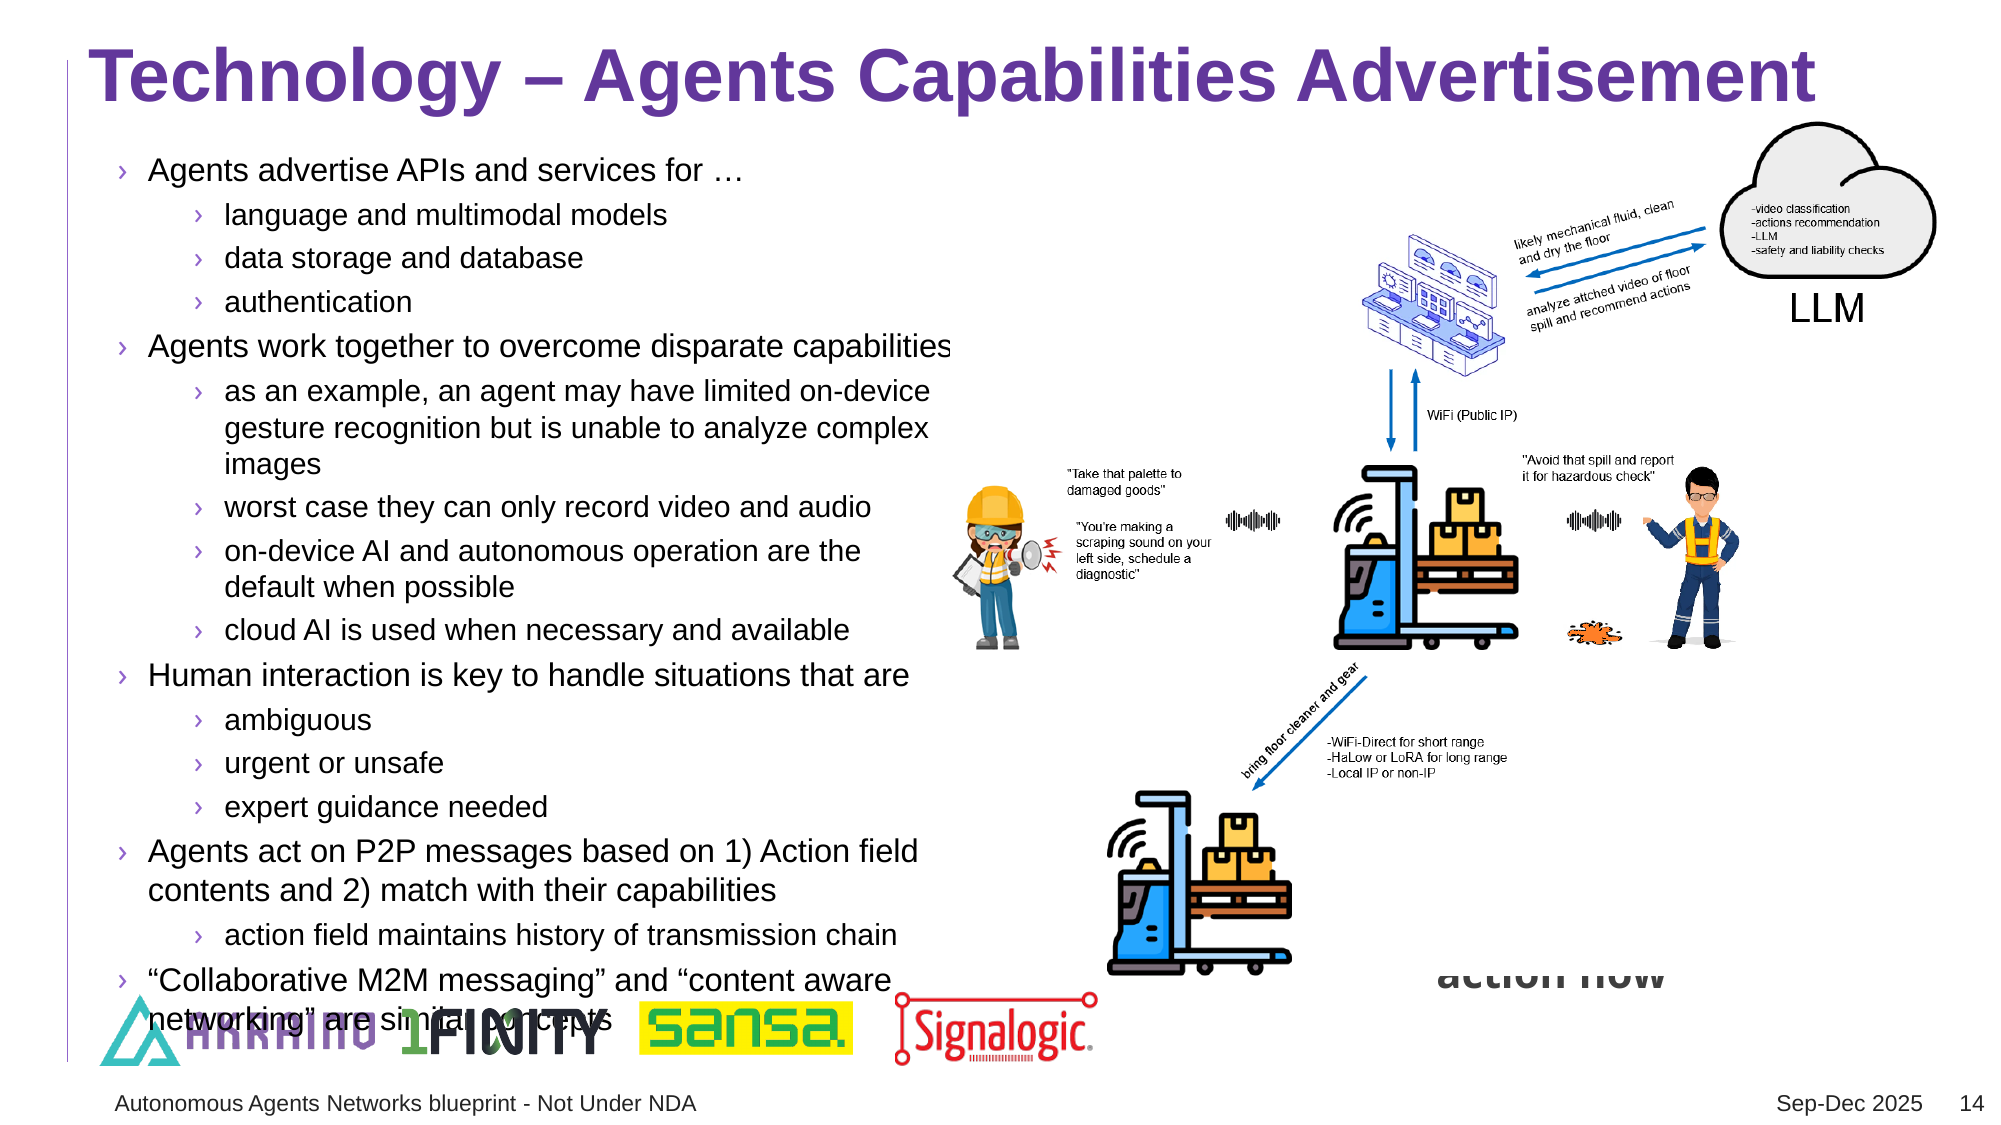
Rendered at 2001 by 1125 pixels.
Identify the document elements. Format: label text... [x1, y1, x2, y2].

slide_number 14 [1939, 1080, 2000, 1125]
footer Autonomous Agents Networks blueprint - Not Under NDA [99, 1080, 740, 1125]
picture [895, 989, 1098, 1069]
title Technology – Agents Capabilities Advertisement [73, 0, 1985, 154]
text_box Factory agents message and action flow [1421, 976, 1866, 1004]
list Agents advertise APIs and services for … language and multimodal models data storage and database authentication Agents work together to overcome disparate capabilities as an example, an agent may have limited on-device gesture recognition but is unable to analyze complex images worst case they can only record video and audio on-device AI and autonomous operation are the default when possible cloud AI is used when necessary and available Human interaction is key to handle situations that are ambiguous urgent or unsafe expert guidance needed Agents act on P2P messages based on 1) Action field contents and 2) match with their capabilities action field maintains history of transmission chain “Collaborative M2M messaging” and “content aware networking” are similar concepts [102, 141, 1000, 1055]
picture [402, 1007, 608, 1055]
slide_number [1727, 1080, 1939, 1125]
picture [639, 1001, 853, 1055]
picture [99, 994, 375, 1066]
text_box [950, 121, 1937, 976]
